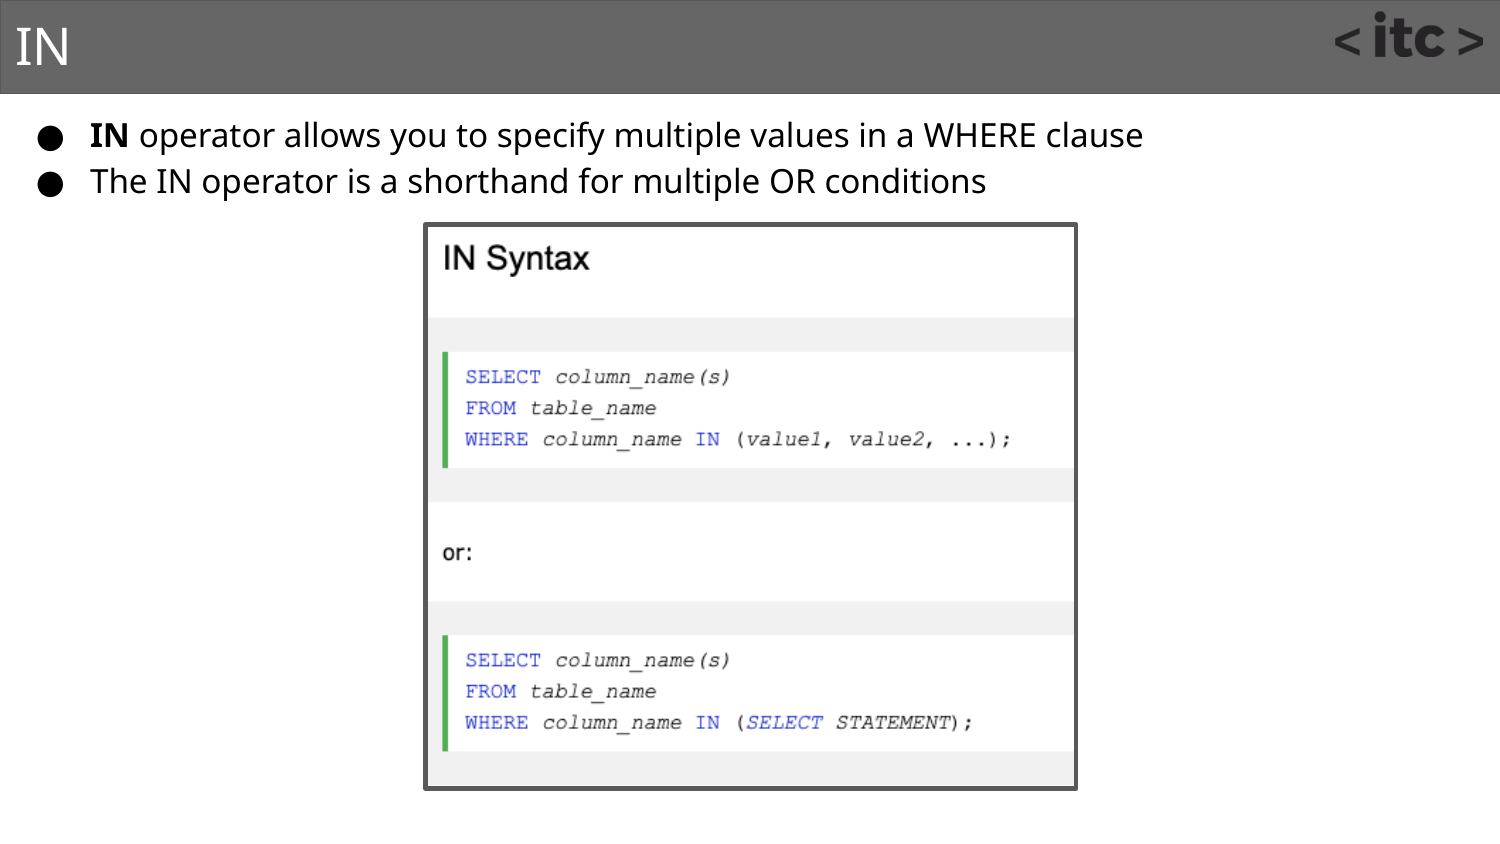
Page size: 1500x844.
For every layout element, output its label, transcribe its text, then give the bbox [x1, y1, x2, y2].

picture [427, 226, 1074, 787]
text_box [0, 0, 1500, 94]
text_box IN operator allows you to specify multiple values in a WHERE clause The IN operator is a shorthand for multiple OR conditions [0, 101, 1500, 343]
